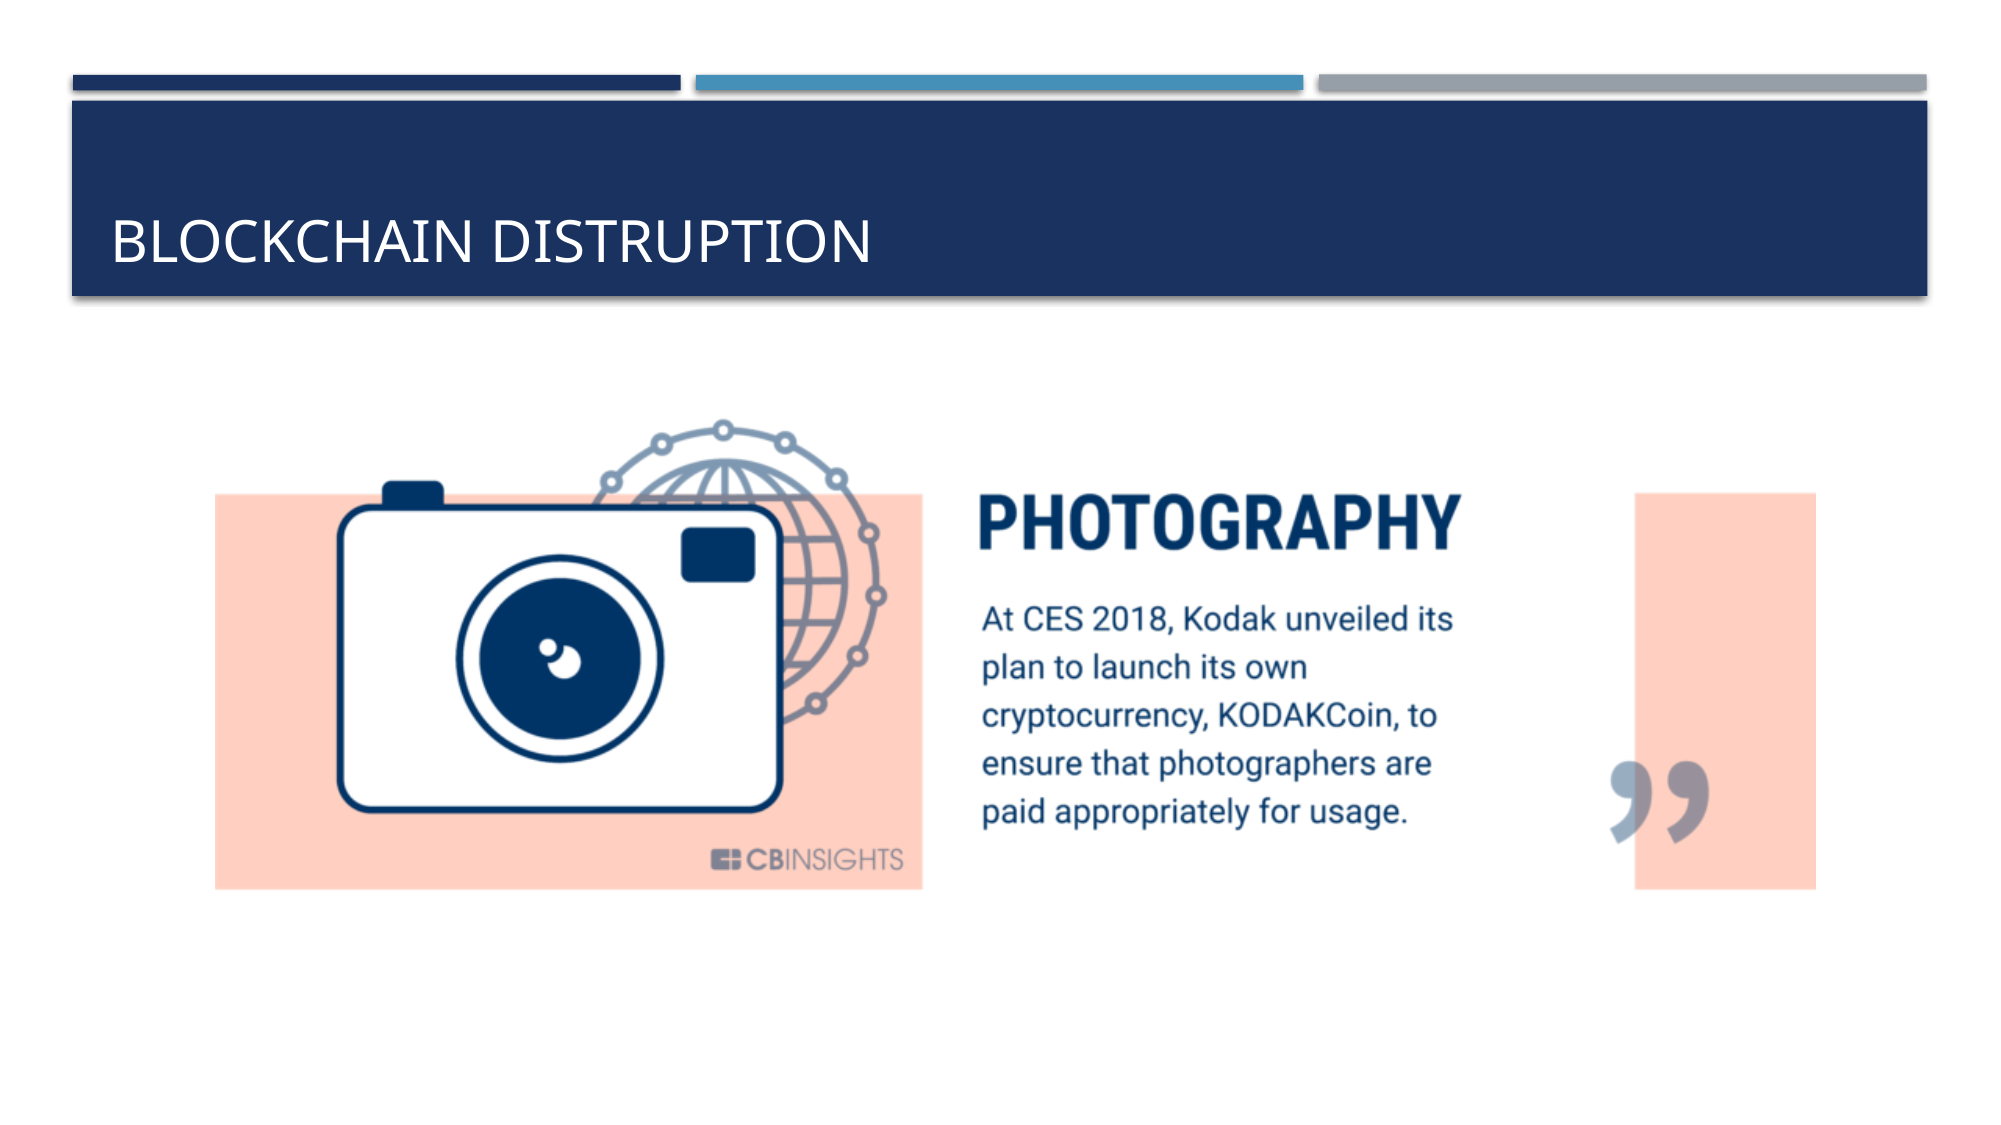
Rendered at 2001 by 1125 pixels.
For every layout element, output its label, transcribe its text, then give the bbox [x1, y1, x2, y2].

title Blockchain Distruption [95, 115, 1905, 282]
picture [215, 280, 1817, 1048]
